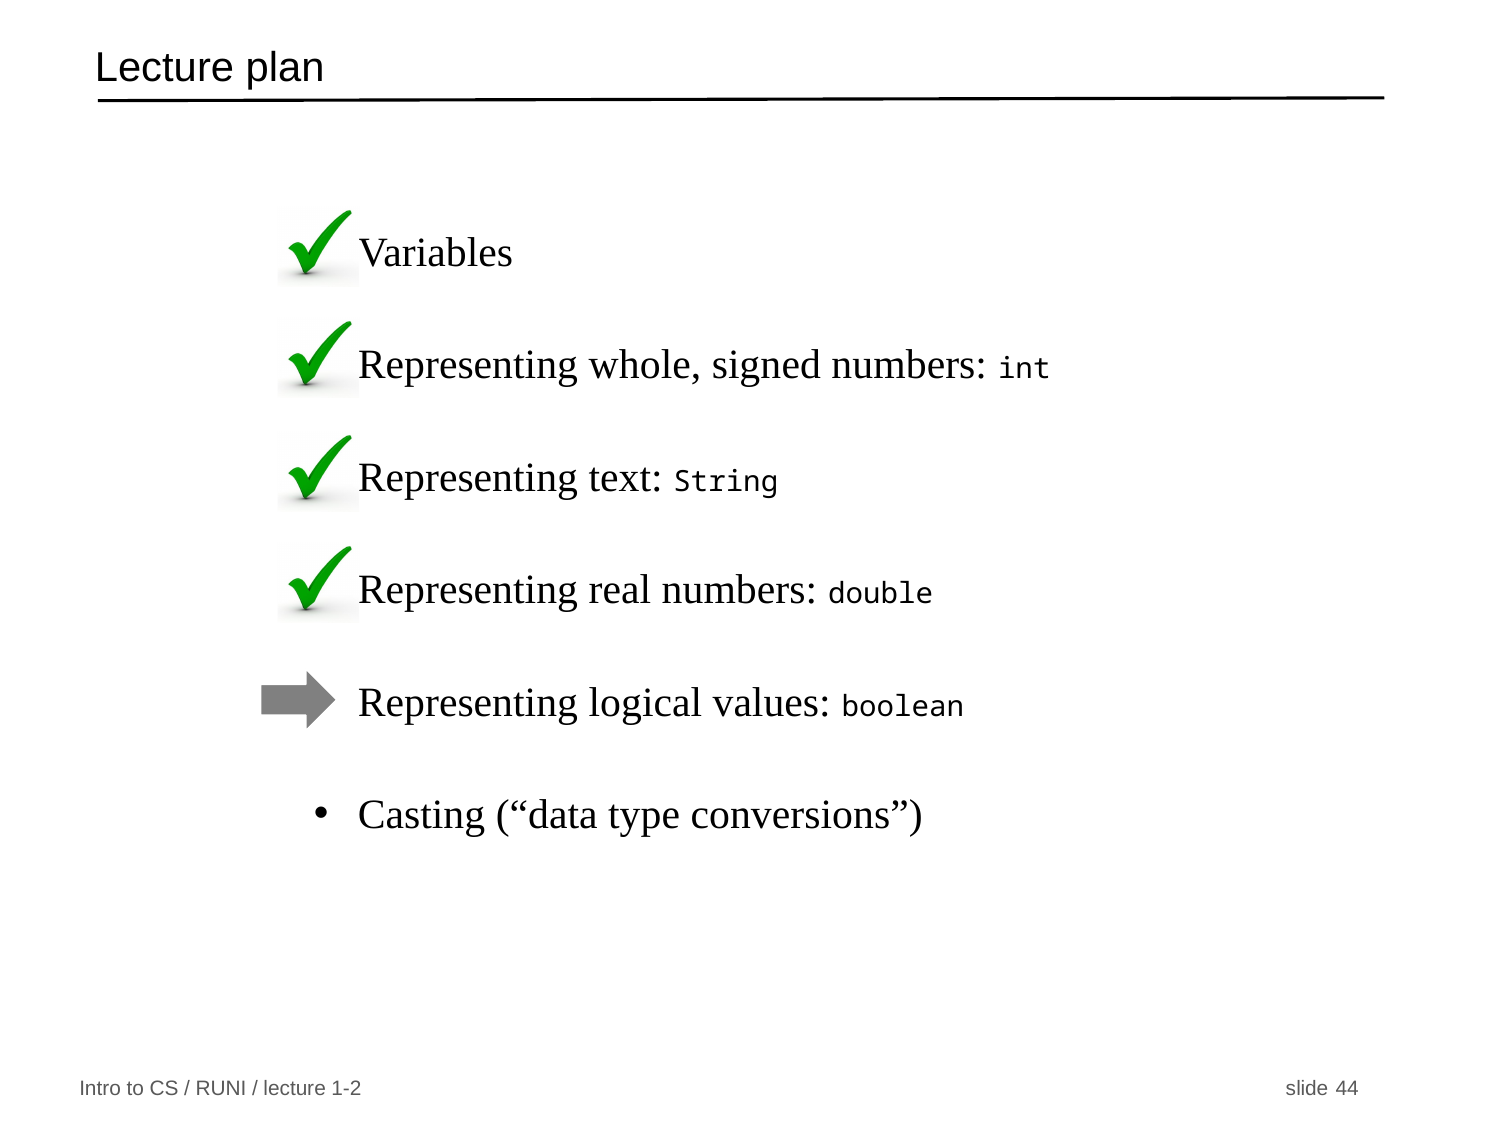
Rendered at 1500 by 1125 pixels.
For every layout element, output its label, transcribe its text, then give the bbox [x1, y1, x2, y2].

title Lecture plan [79, 33, 1371, 109]
list Variables Representing whole, signed numbers: int Representing text: String Representing real numbers: double Representing logical values: boolean Casting (“data type conversions”) [298, 216, 1266, 854]
picture [277, 206, 360, 287]
picture [277, 317, 360, 398]
text_box [260, 668, 337, 731]
picture [277, 431, 360, 512]
picture [277, 542, 360, 623]
